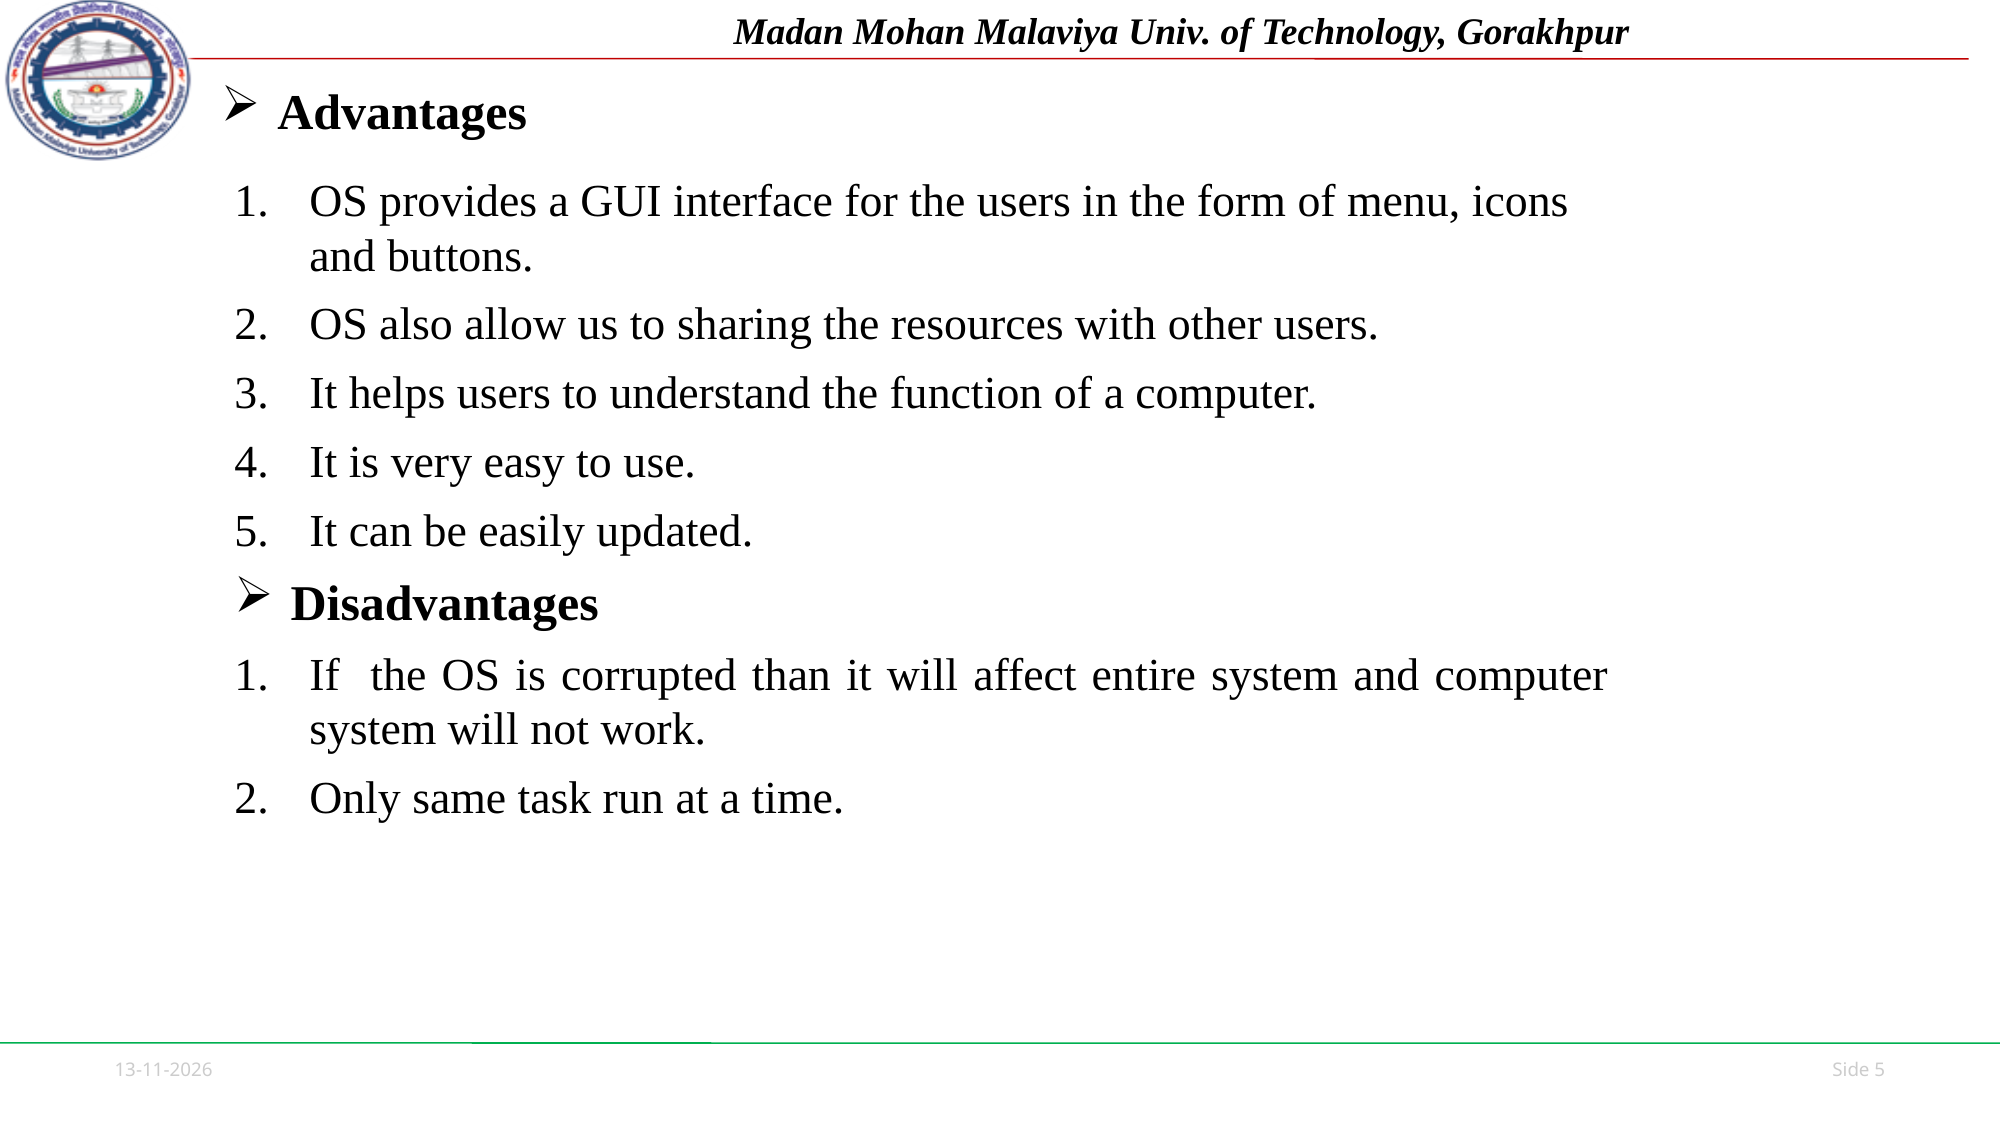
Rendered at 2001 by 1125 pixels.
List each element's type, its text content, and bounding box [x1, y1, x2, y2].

picture [0, 0, 197, 166]
title Advantages [206, 71, 1379, 185]
list OS provides a GUI interface for the users in the form of menu, icons and buttons. OS also allow us to sharing the resources with other users. It helps users to understand the function of a computer. It is very easy to use. It can be easily updated. Disadvantages If the OS is corrupted than it will affect entire system and computer system will not work. Only same task run at a time. [219, 163, 1624, 990]
